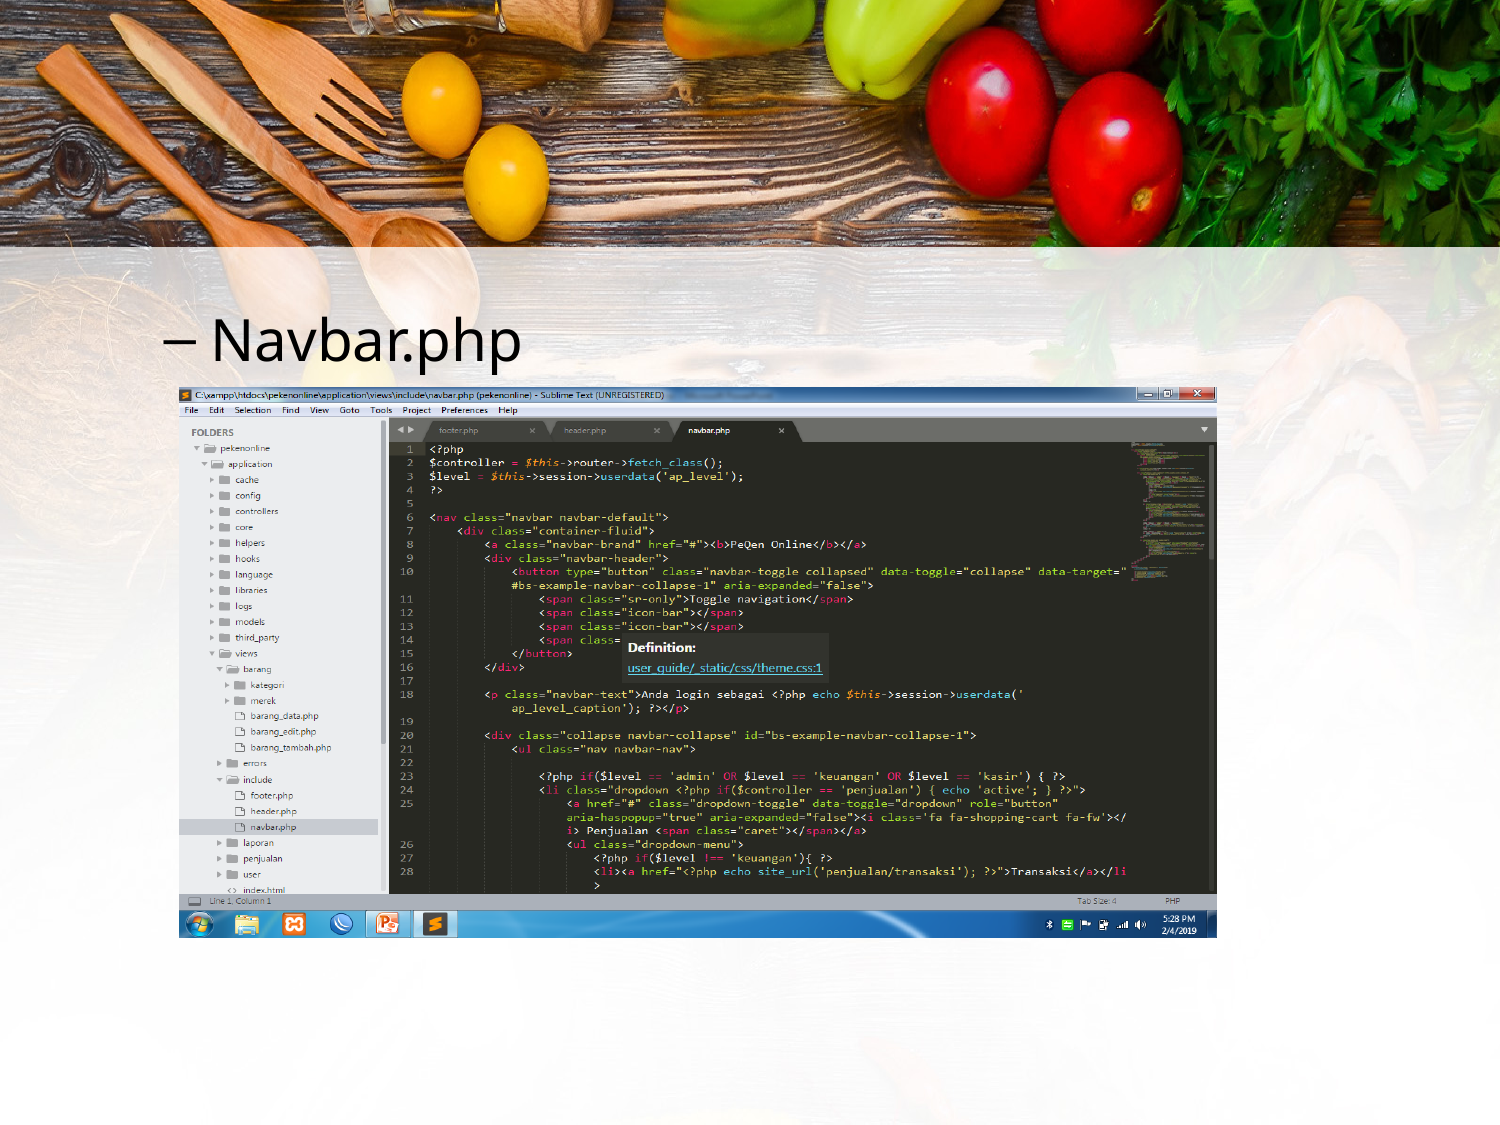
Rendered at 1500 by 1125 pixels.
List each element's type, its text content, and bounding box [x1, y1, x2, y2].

list Navbar.php [73, 295, 1427, 1031]
picture [0, 0, 1500, 1125]
